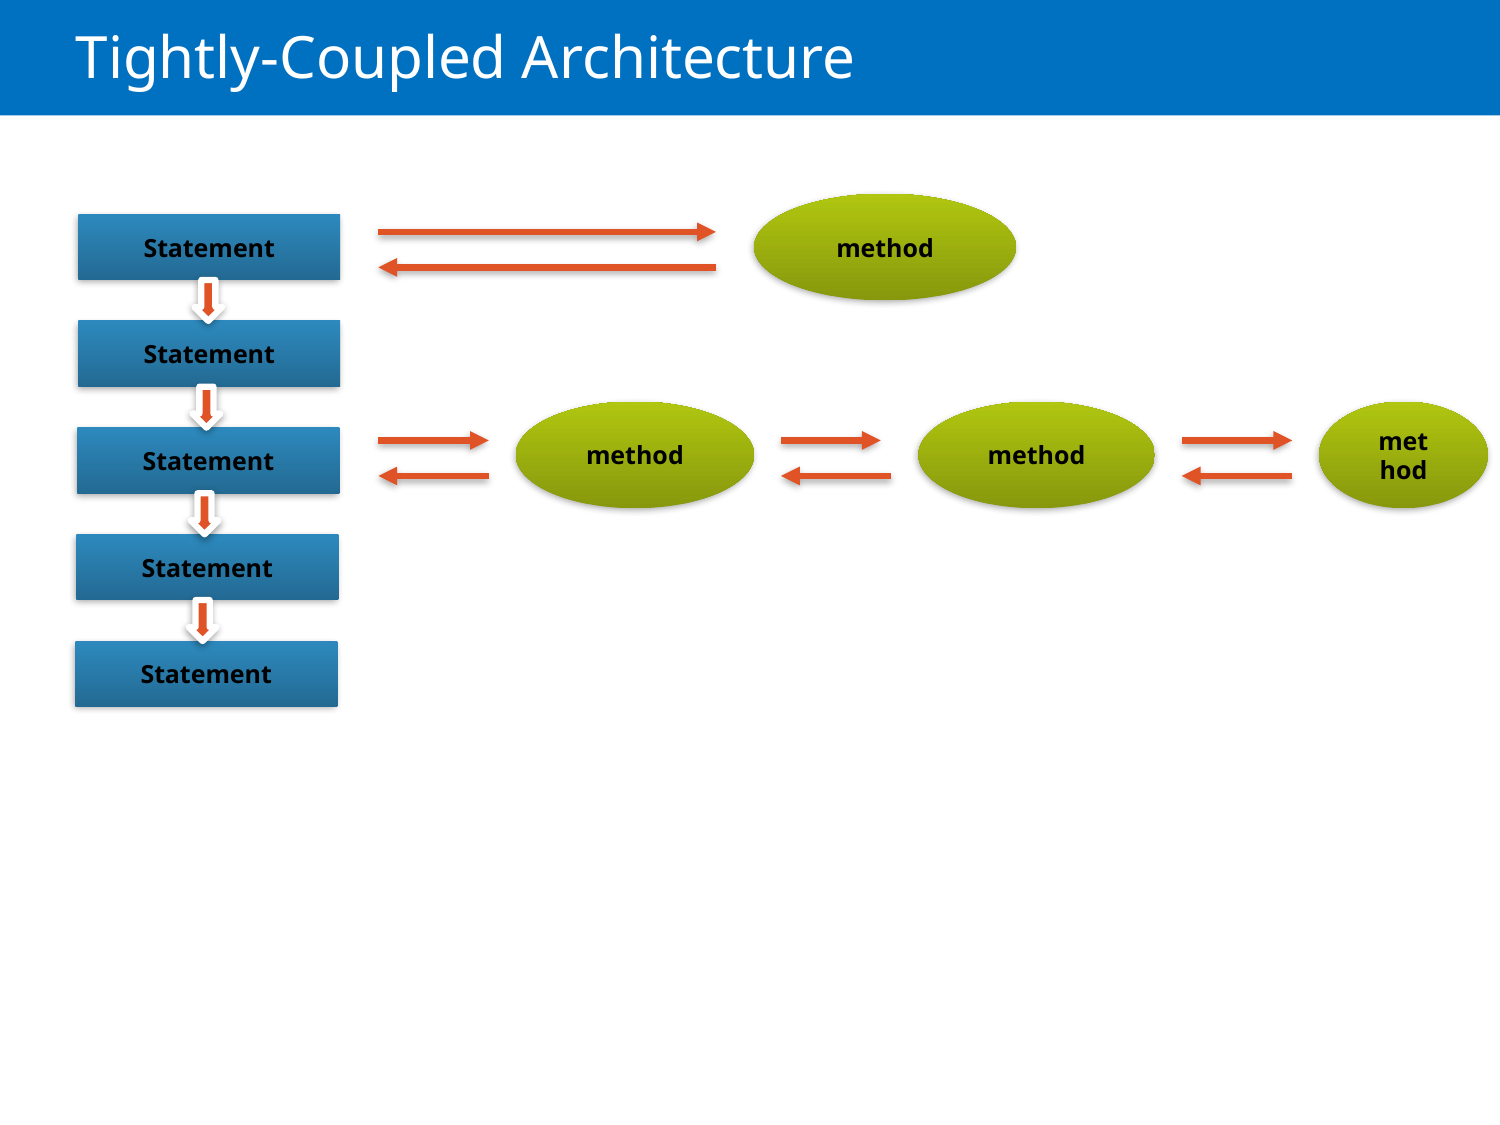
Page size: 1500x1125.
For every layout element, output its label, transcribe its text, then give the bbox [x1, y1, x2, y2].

text_box [191, 276, 226, 325]
text_box Statement [77, 427, 340, 494]
text_box method [754, 193, 1017, 301]
text_box Statement [78, 214, 341, 280]
text_box Statement [78, 320, 341, 387]
text_box Statement [76, 534, 339, 600]
text_box method [515, 401, 755, 509]
text_box [187, 490, 222, 538]
text_box Statement [75, 641, 338, 707]
text_box method [1319, 401, 1488, 509]
text_box [185, 596, 220, 645]
title Tightly-Coupled Architecture [75, 0, 1351, 122]
text_box [189, 383, 224, 431]
text_box method [918, 401, 1155, 509]
